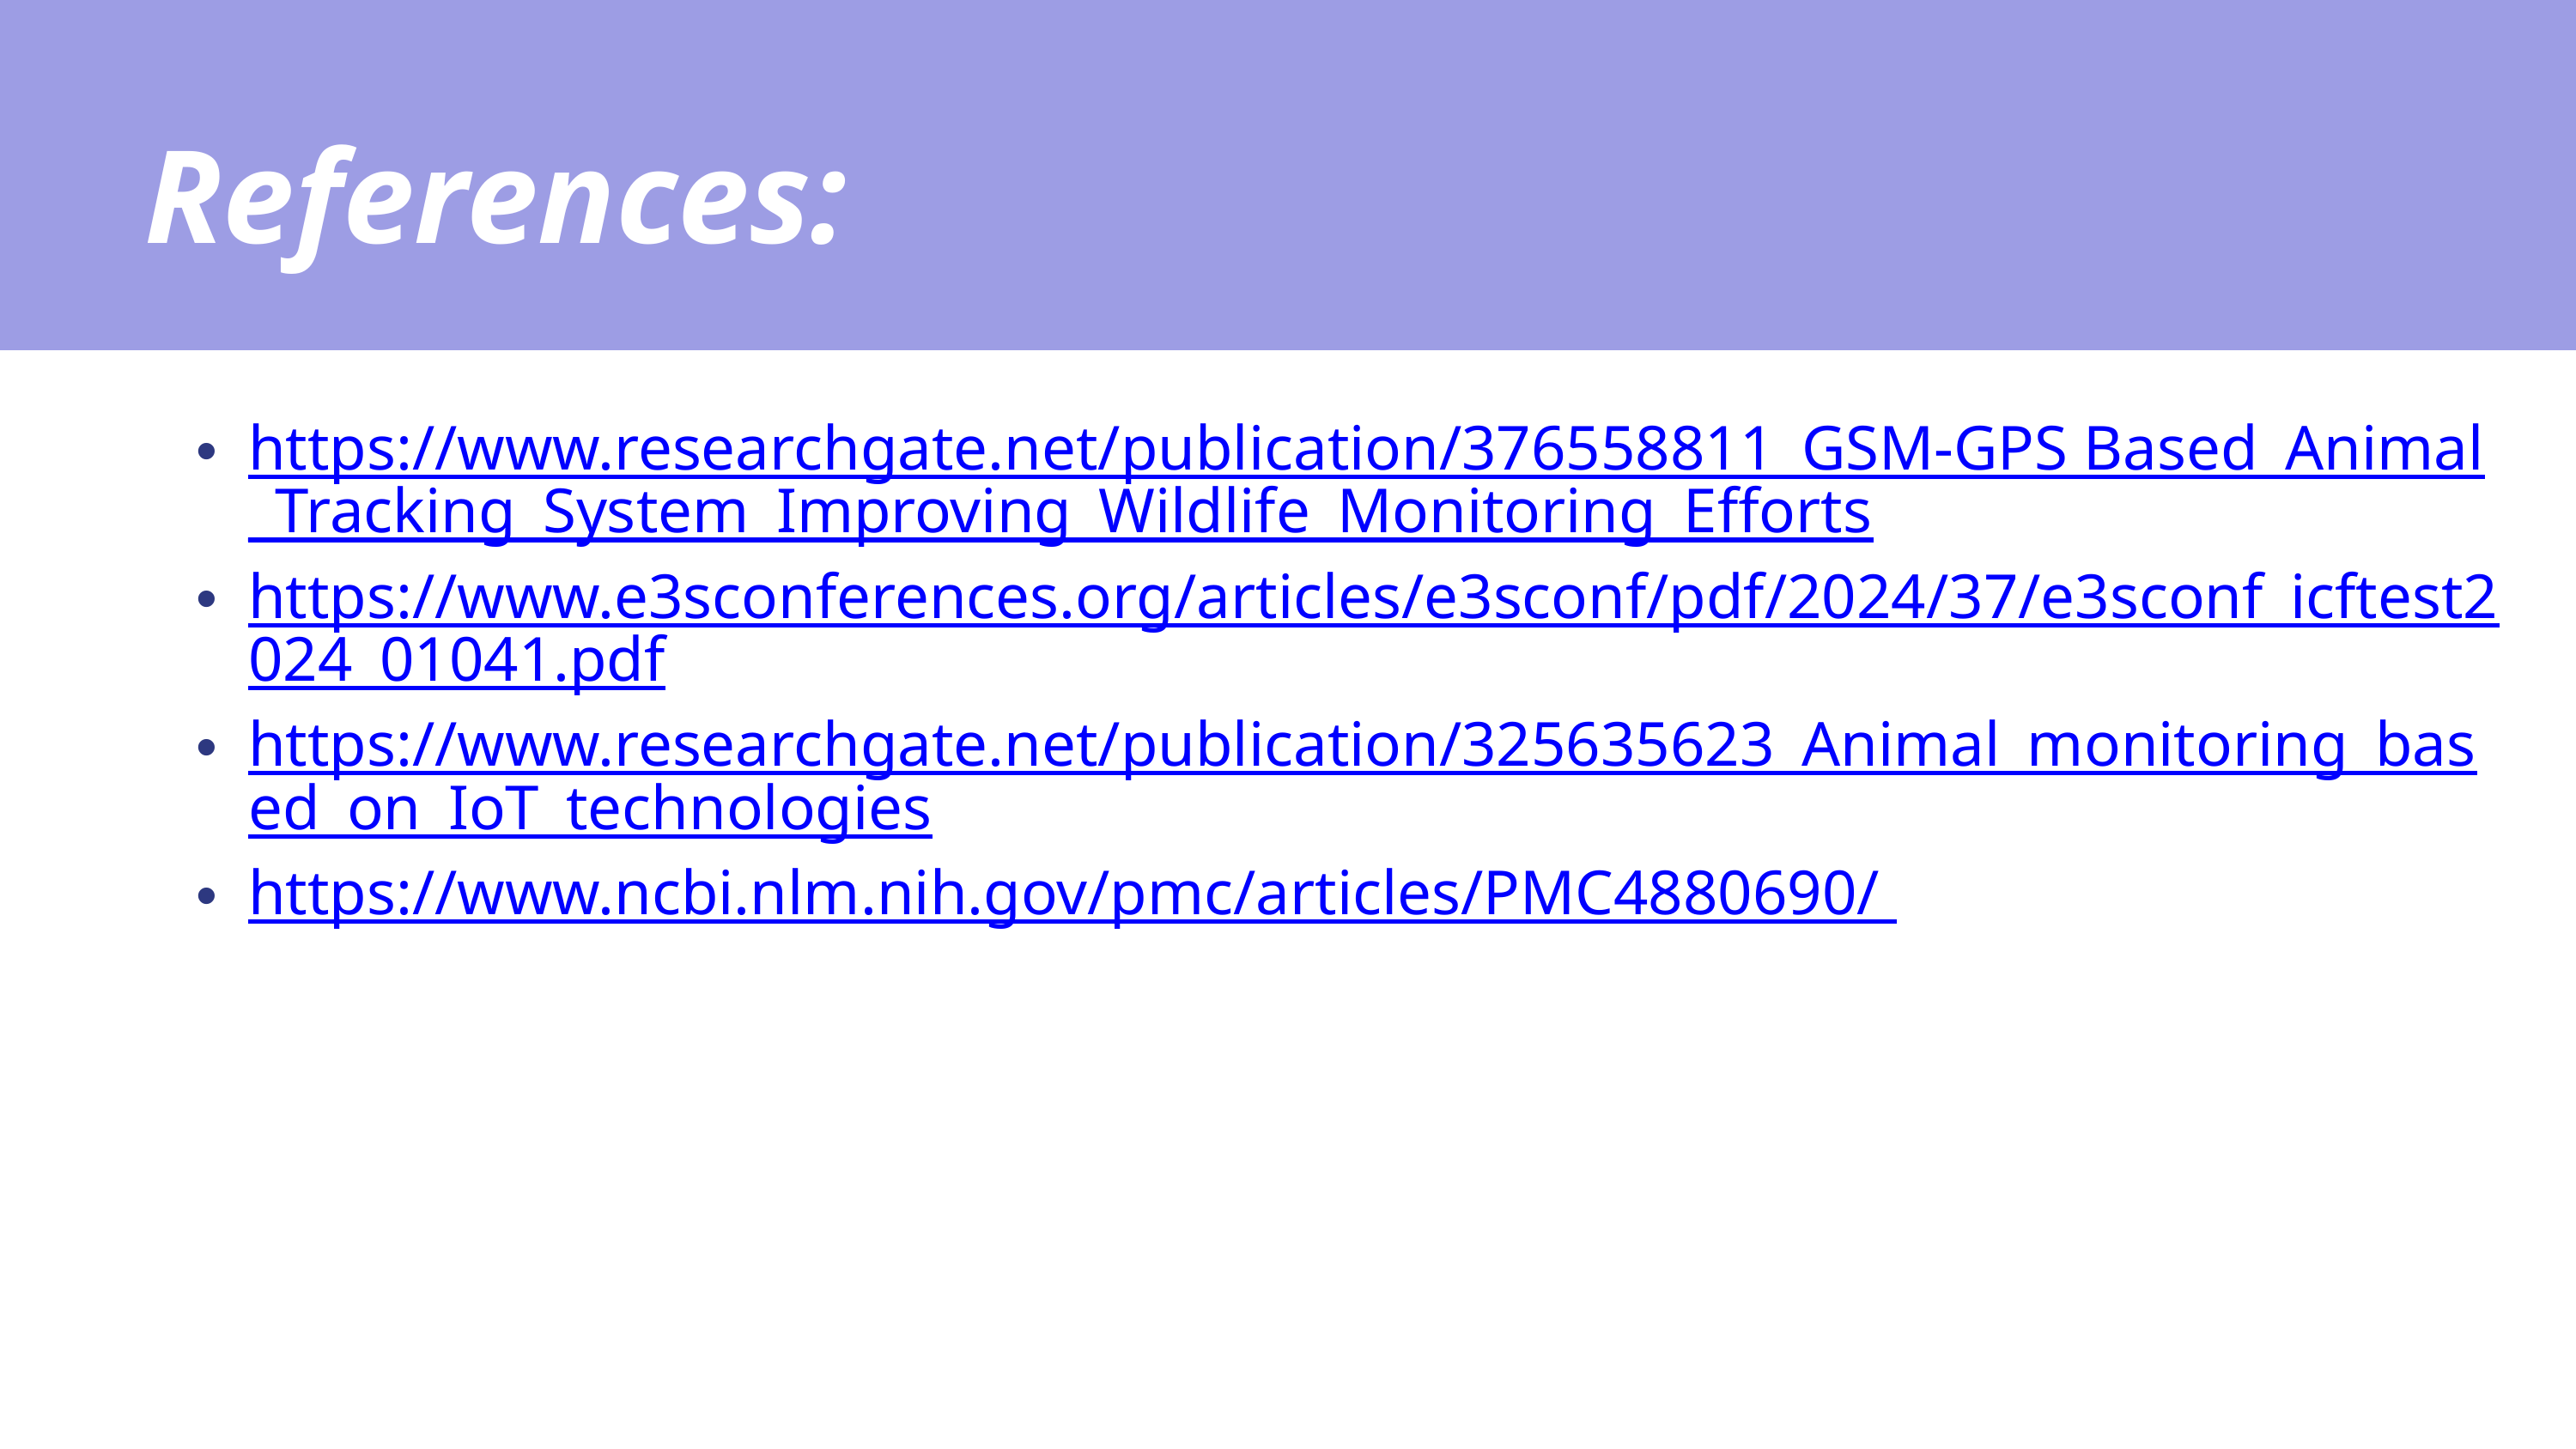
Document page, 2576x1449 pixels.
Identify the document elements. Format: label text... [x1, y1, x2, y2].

text_box https://www.researchgate.net/publication/376558811_GSM-GPS Based_Animal_Tracking_System_Improving_Wildlife_Monitoring_Efforts https://www.e3sconferences.org/articles/e3sconf/pdf/2024/37/e3sconf_icftest2024_01041.pdf https://www.researchgate.net/publication/325635623_Animal_monitoring_based_on_IoT_technologies https://www.ncbi.nlm.nih.gov/pmc/articles/PMC4880690/ [144, 406, 2509, 748]
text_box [0, 0, 2576, 350]
